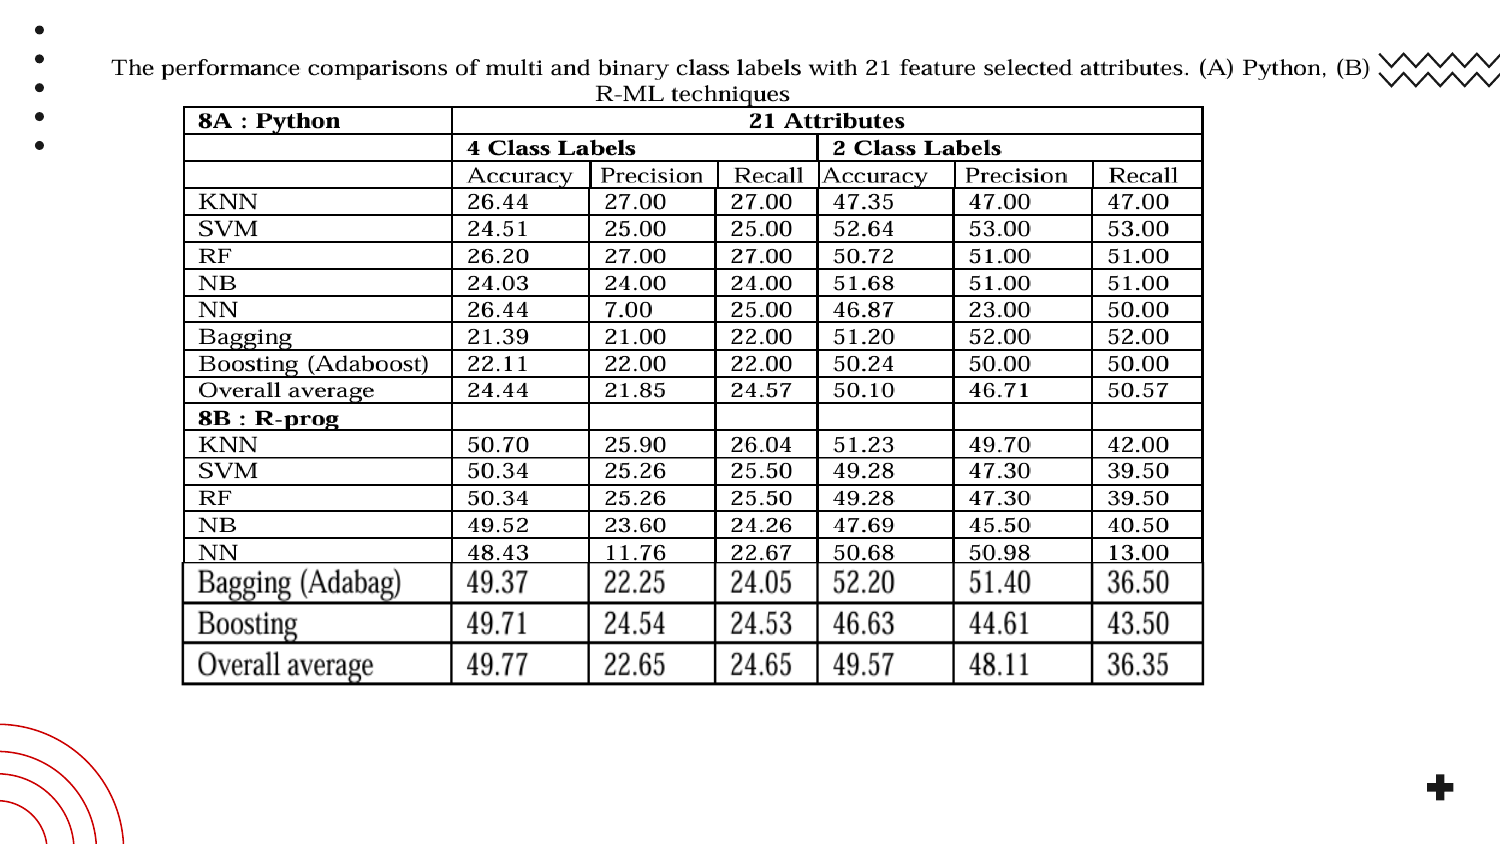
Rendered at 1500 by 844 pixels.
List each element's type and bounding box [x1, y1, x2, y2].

picture [88, 44, 1376, 687]
